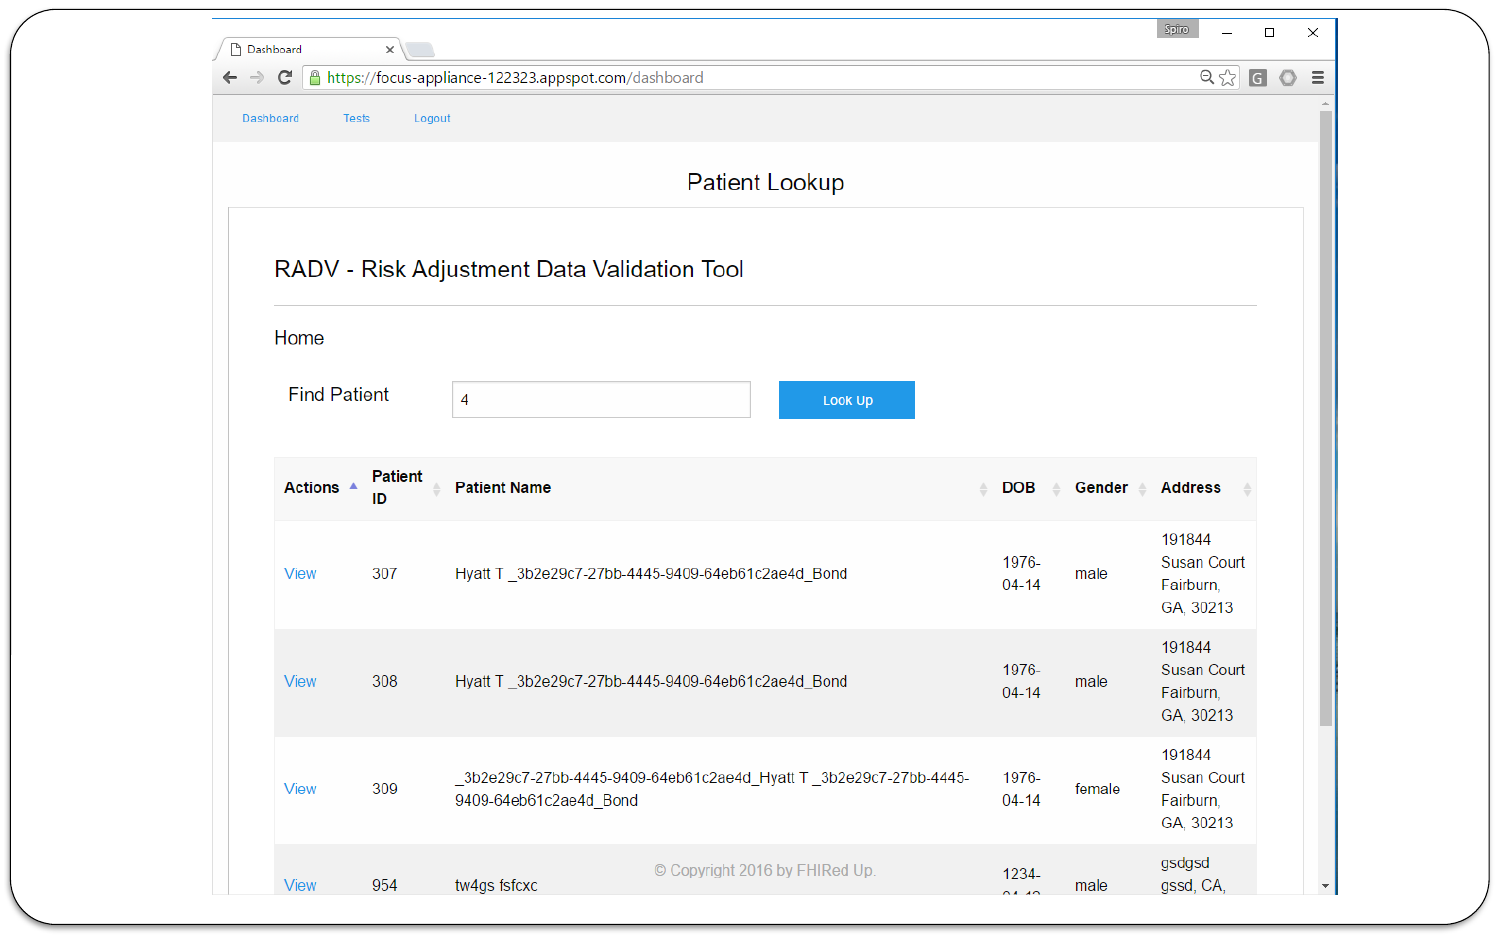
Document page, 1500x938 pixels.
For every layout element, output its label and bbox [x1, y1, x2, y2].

picture [212, 18, 1338, 895]
